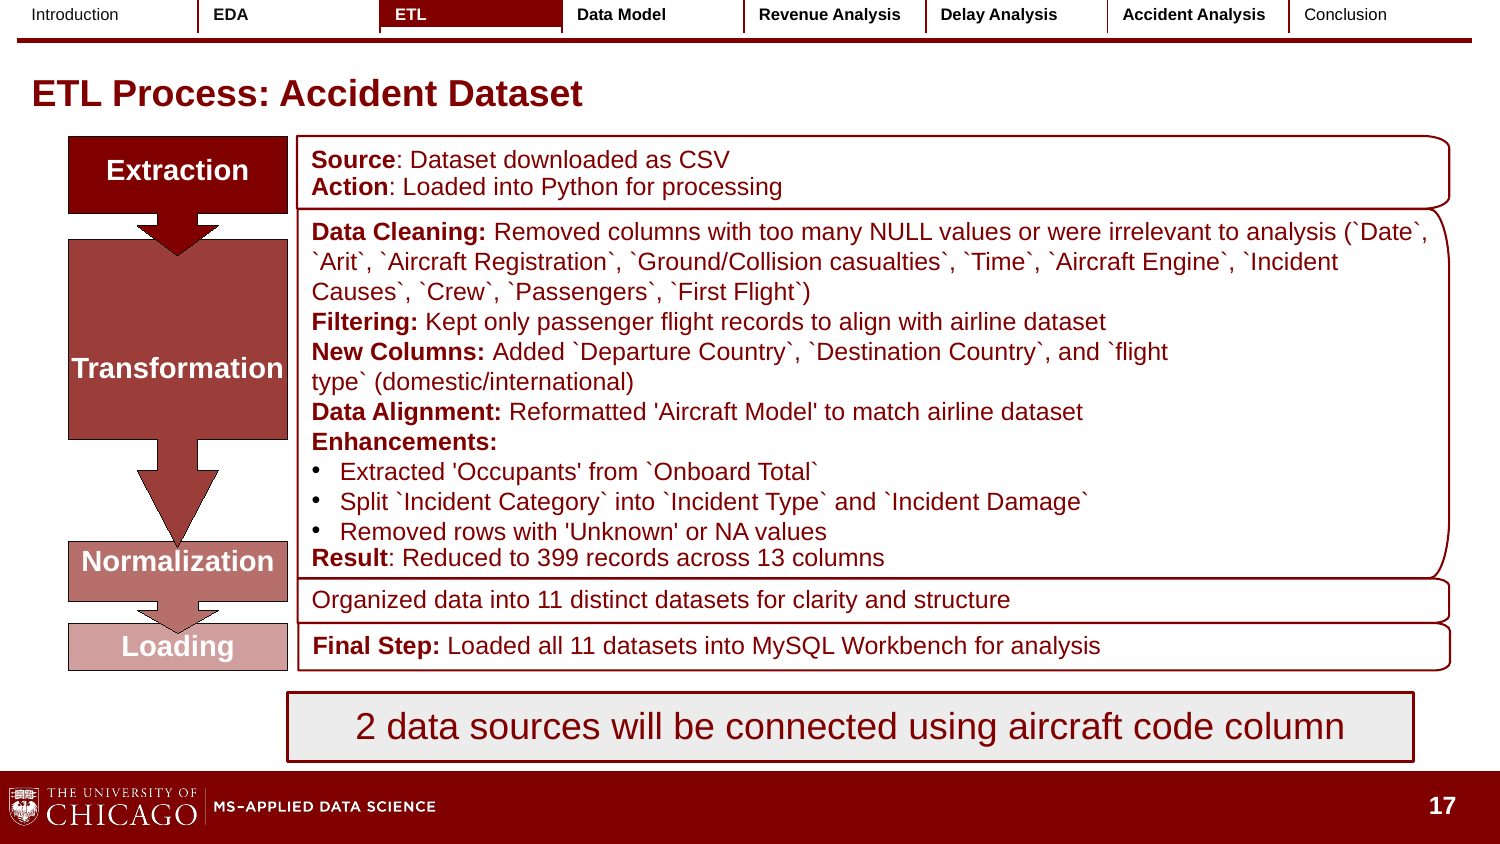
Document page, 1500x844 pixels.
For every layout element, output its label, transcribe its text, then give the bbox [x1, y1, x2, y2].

table_header Data Model [563, 0, 743, 27]
table_header Accident Analysis [1108, 0, 1288, 27]
table_header Revenue Analysis [745, 0, 925, 27]
slide_number 17 [1387, 782, 1472, 828]
text_box Data Cleaning: Removed columns with too many NULL values or were irrelevant to analysis (`Date`, `Arit`, `Aircraft Registration`, `Ground/Collision casualties`, `Time`, `Aircraft Engine`, `Incident Causes`, `Crew`, `Passengers`, `First Flight`) Filtering: Kept only passenger flight records to align with airline dataset New Columns: Added `Departure Country`, `Destination Country`, and `flight type` (domestic/international) Data Alignment: Reformatted 'Aircraft Model' to match airline dataset Enhancements: Extracted 'Occupants' from `Onboard Total` Split `Incident Category` into `Incident Type` and `Incident Damage` Removed rows with 'Unknown' or NA values Result: Reduced to 399 records across 13 columns [297, 209, 1450, 578]
text_box Transformation [68, 239, 288, 548]
text_box Final Step: Loaded all 11 datasets into MySQL Workbench for analysis [298, 623, 1450, 671]
table_header Conclusion [1290, 0, 1470, 27]
text_box 2 data sources will be connected using aircraft code column [287, 692, 1414, 762]
table_header Introduction [17, 0, 197, 27]
text_box Organized data into 11 distinct datasets for clarity and structure [297, 578, 1450, 623]
table_header EDA [199, 0, 379, 27]
table_header Delay Analysis [927, 0, 1107, 27]
text_box Normalization [68, 541, 288, 634]
table_header ETL [381, 0, 561, 27]
text_box Source: Dataset downloaded as CSV Action: Loaded into Python for processing [296, 136, 1450, 209]
text_box Loading [68, 623, 288, 671]
picture [0, 767, 455, 844]
title ETL Process: Accident Dataset [16, 45, 1472, 136]
text_box Extraction [68, 136, 288, 256]
